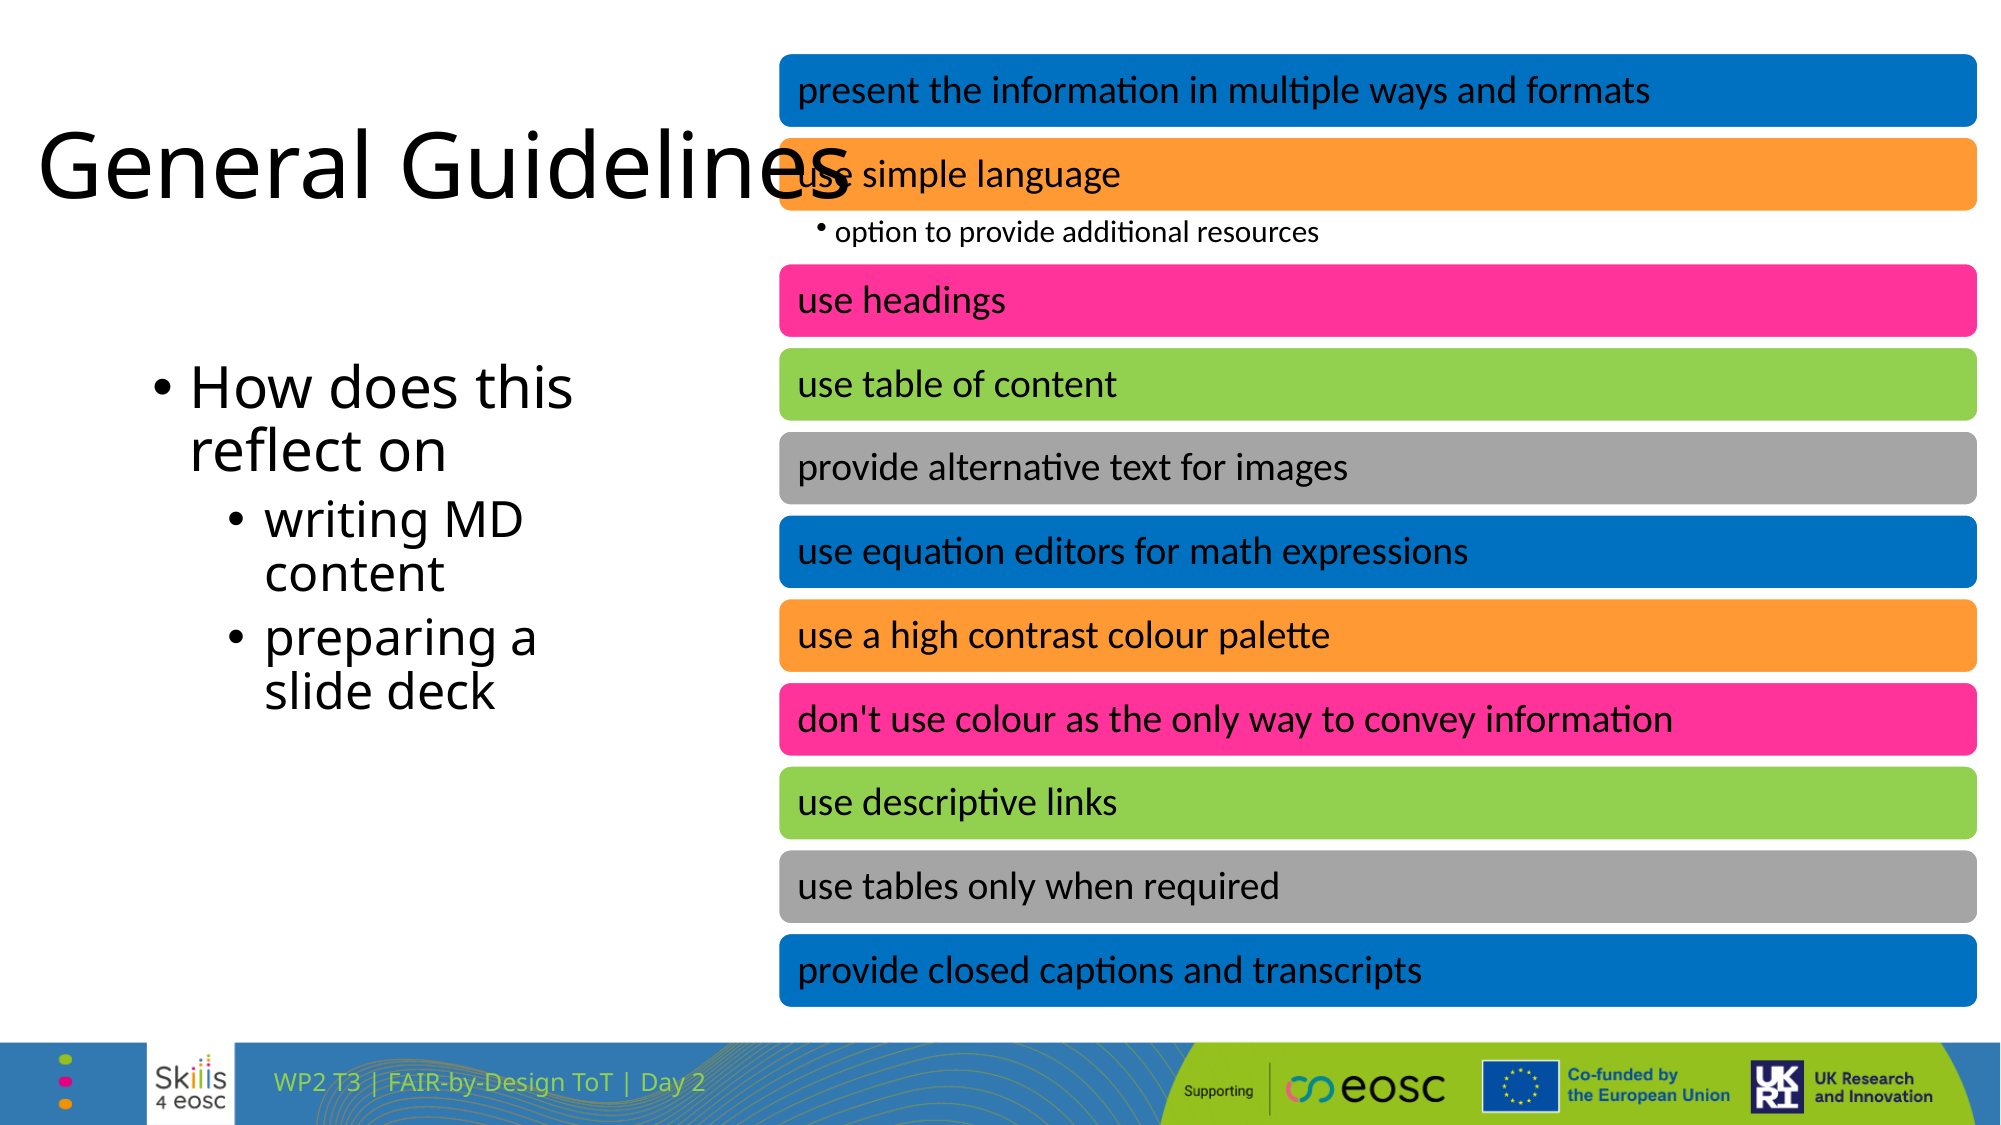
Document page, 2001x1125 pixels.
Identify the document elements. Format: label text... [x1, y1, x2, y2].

list How does this reflect on writing MD content preparing a slide deck [137, 350, 670, 1033]
title General Guidelines [21, 59, 773, 278]
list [778, 40, 1979, 1021]
footer WP2 T3 | FAIR-by-Design ToT | Day 2 [258, 1052, 1140, 1112]
picture [0, 0, 2001, 1125]
